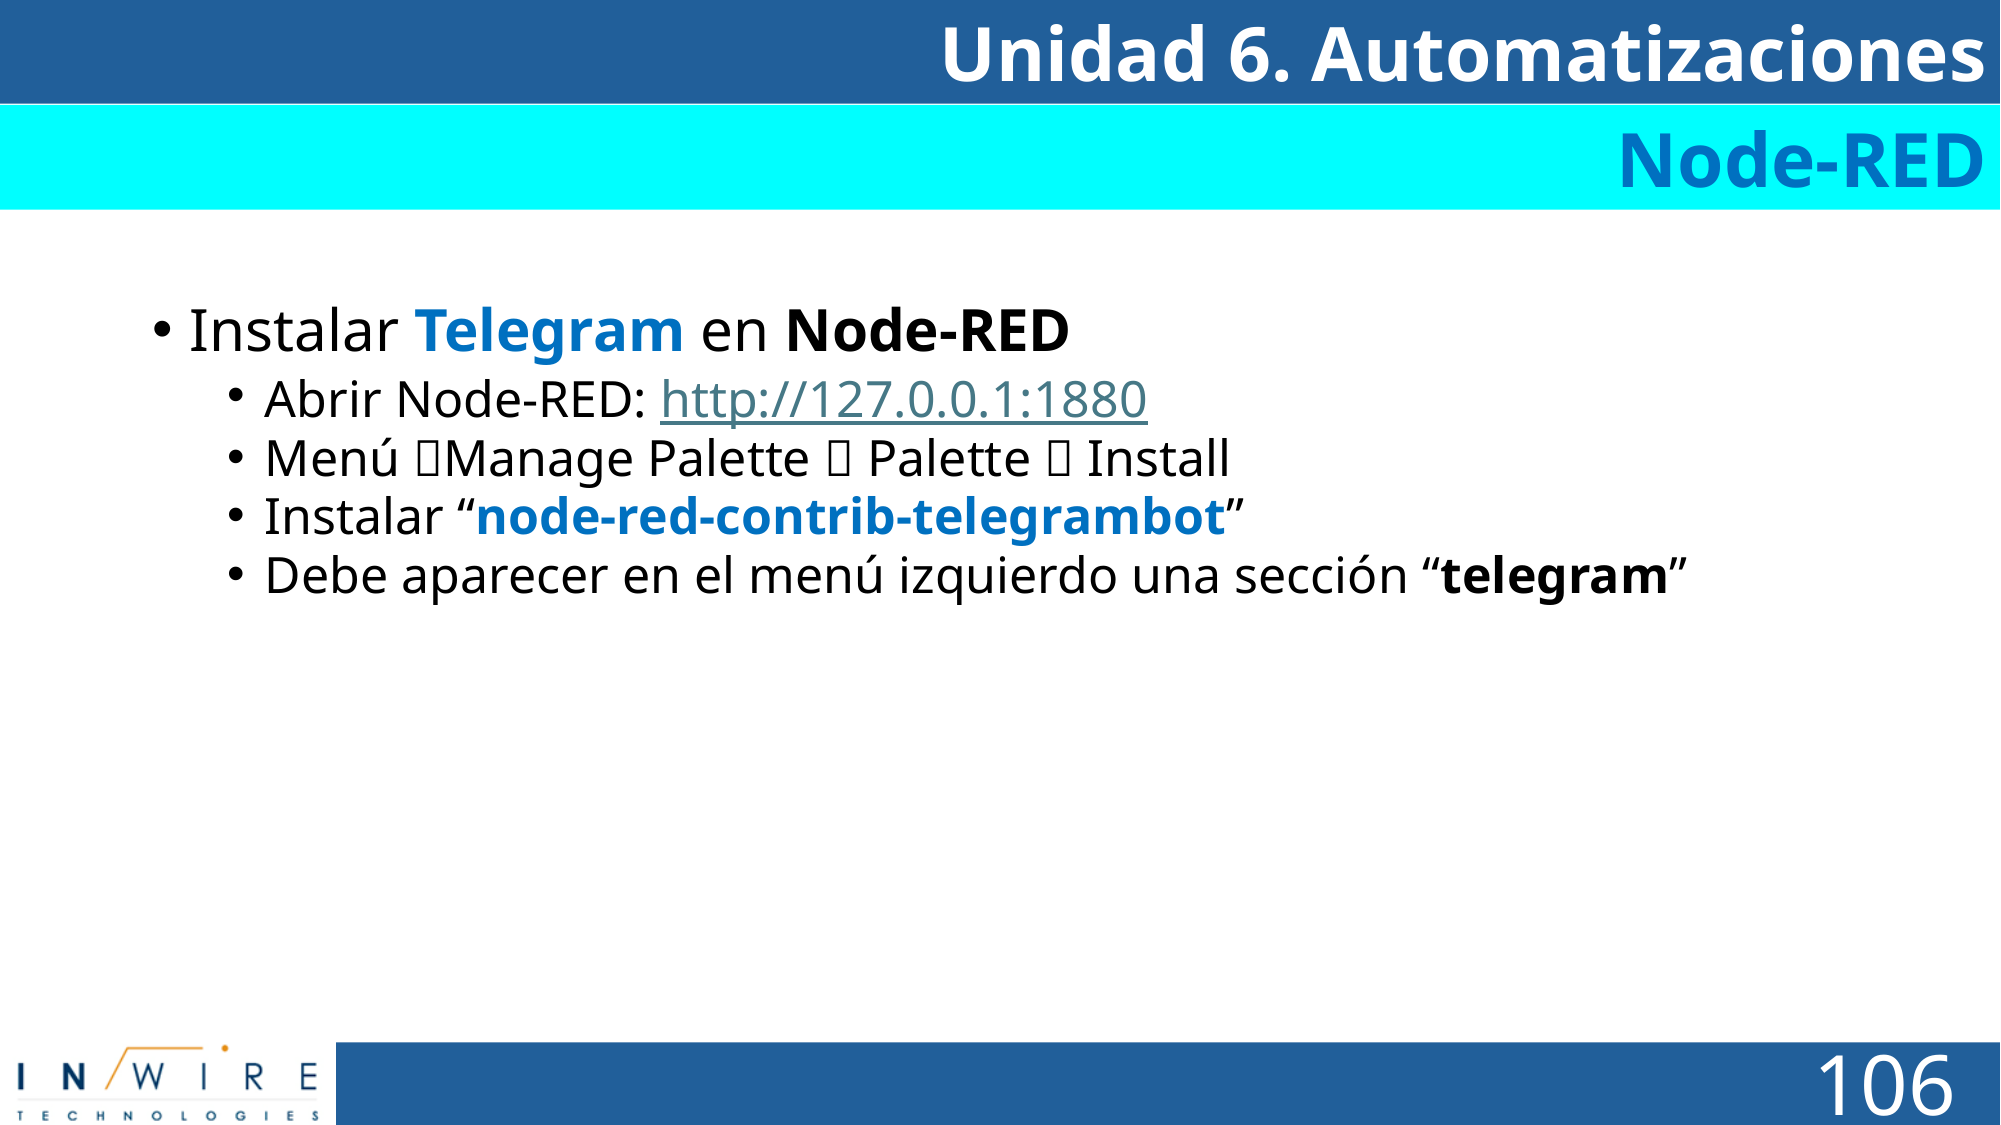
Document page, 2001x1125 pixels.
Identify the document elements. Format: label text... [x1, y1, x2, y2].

picture [0, 1037, 336, 1125]
list Instalar Telegram en Node-RED Abrir Node-RED: http://127.0.0.1:1880 Menú Manage Palette  Palette  Install Instalar “node-red-contrib-telegrambot” Debe aparecer en el menú izquierdo una sección “telegram” [137, 299, 1863, 1014]
text_box Unidad 6. Automatizaciones [0, 0, 2000, 104]
text_box Node-RED [0, 104, 2000, 210]
